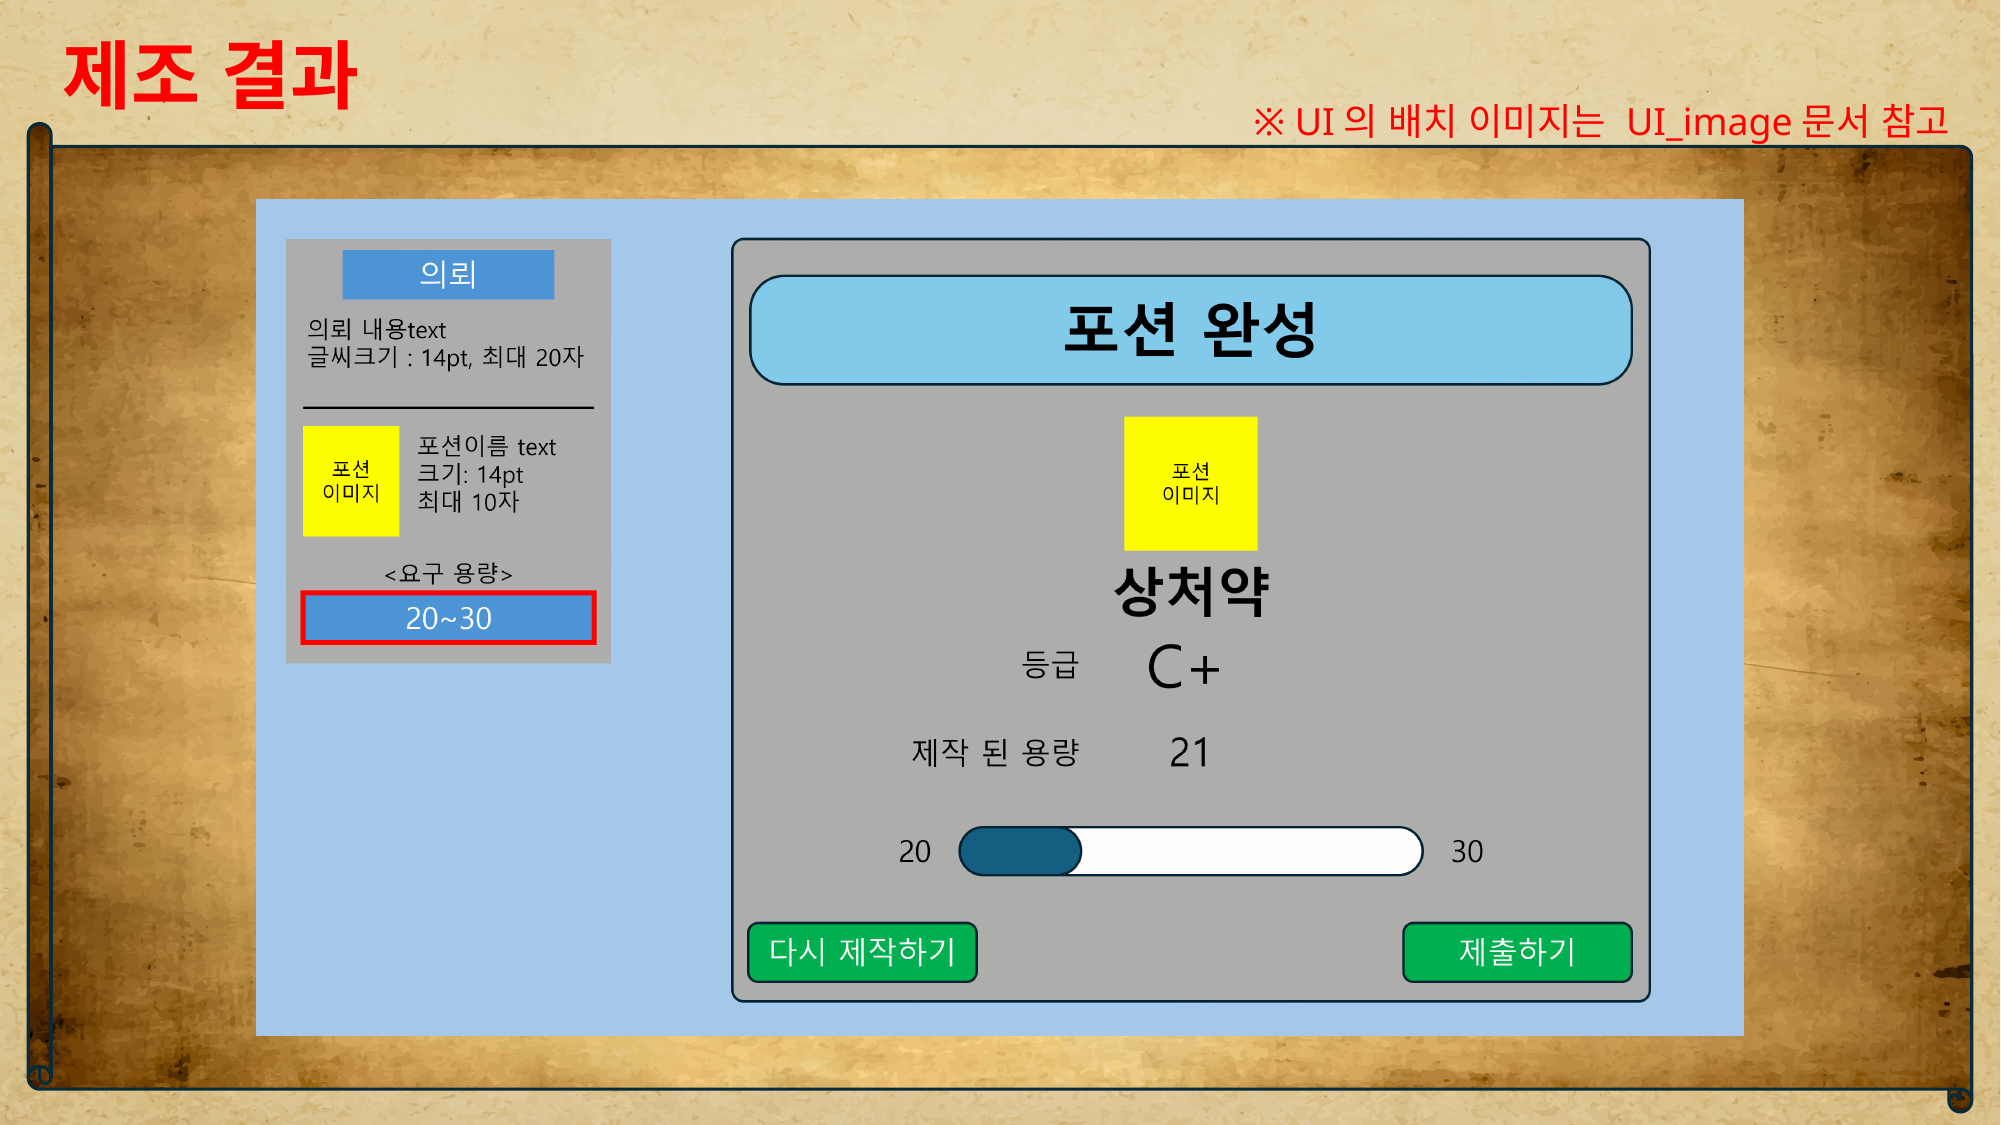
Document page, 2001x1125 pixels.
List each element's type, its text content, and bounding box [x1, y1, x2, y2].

text_box ※ UI의 배치 이미지는 UI_image문서 참고 [1238, 90, 1966, 150]
text_box [26, 121, 1974, 1114]
text_box 제조 결과 [48, 21, 375, 127]
picture [0, 0, 2001, 1125]
